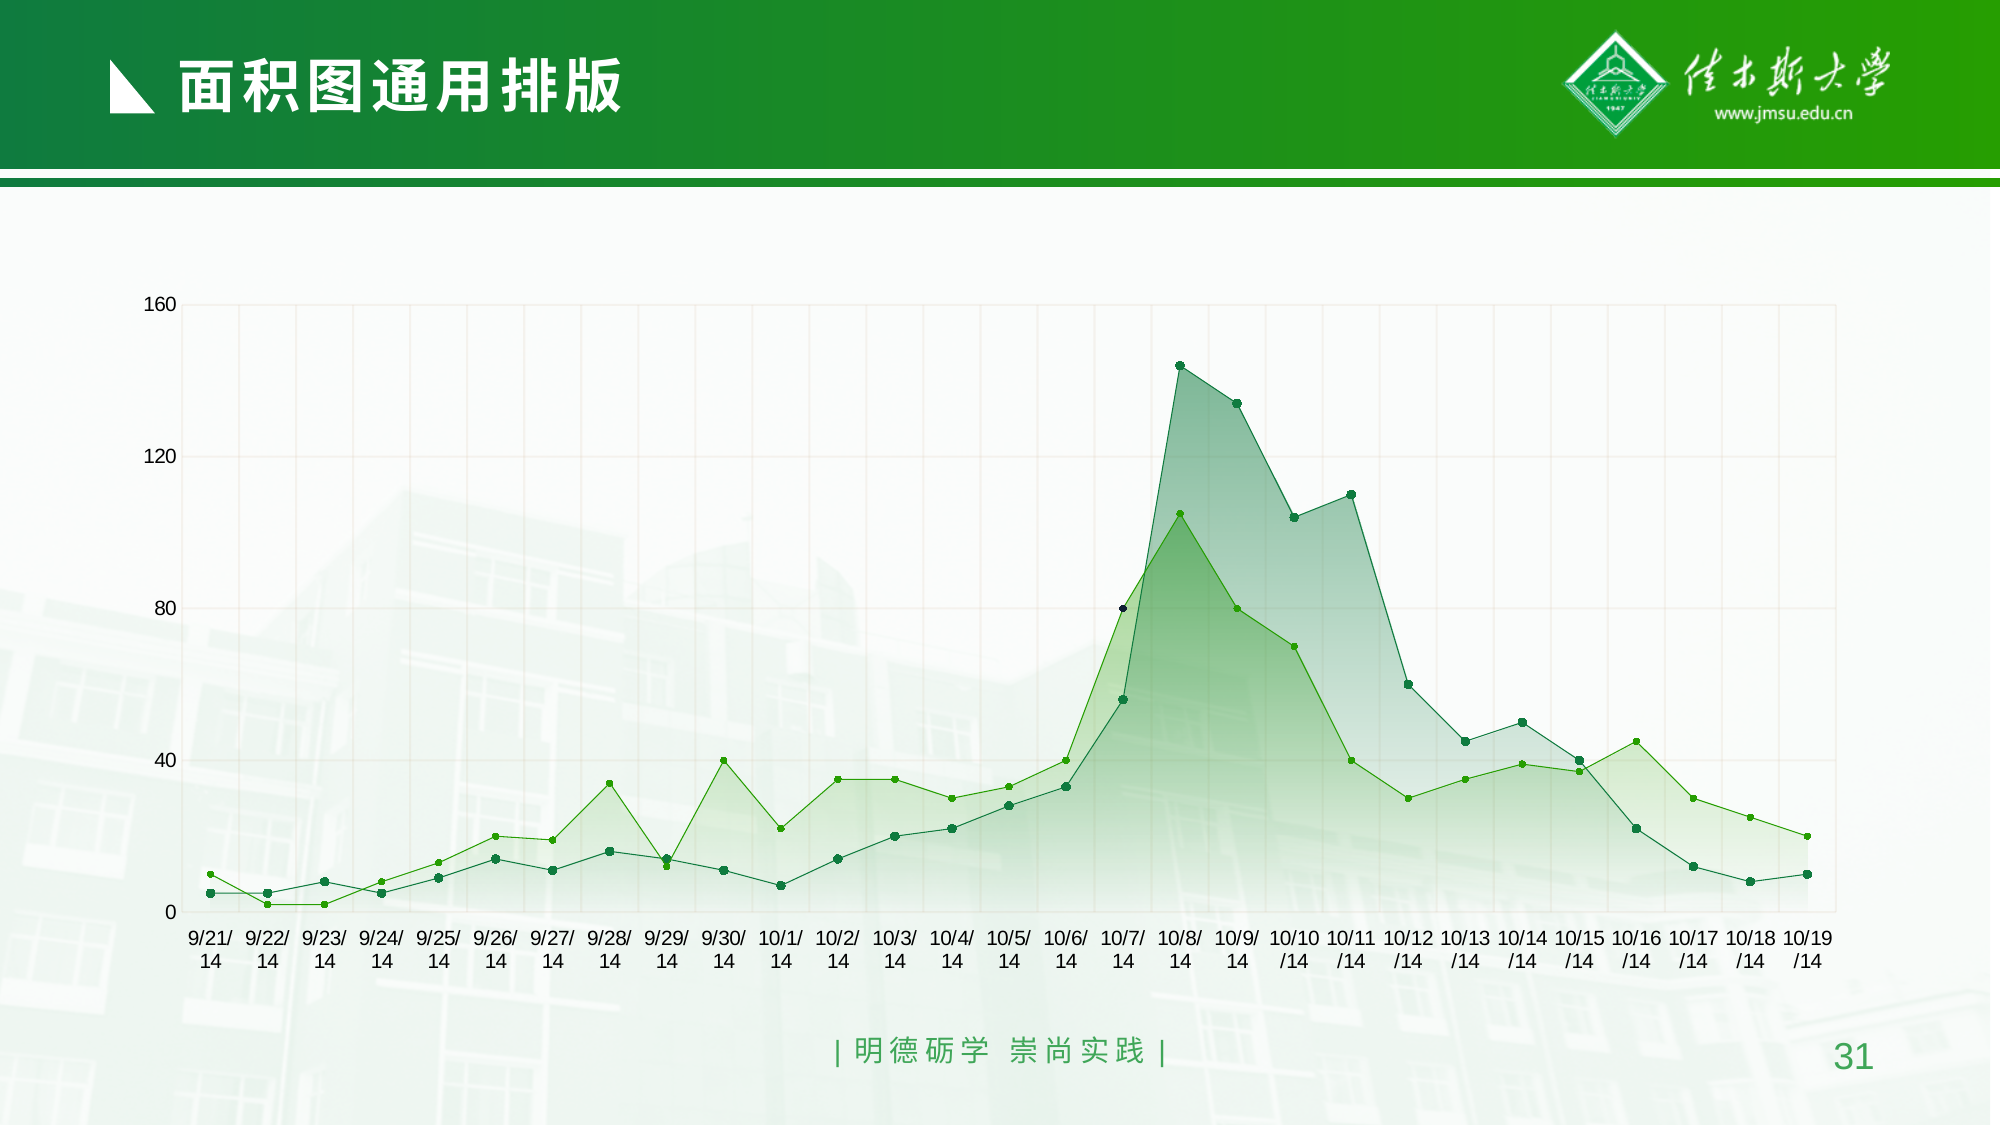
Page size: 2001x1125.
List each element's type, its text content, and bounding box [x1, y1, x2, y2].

text_box 31 [1412, 1024, 1890, 1085]
text_box 面积图通用排版 [177, 49, 1486, 120]
chart [109, 268, 1890, 974]
picture [1560, 28, 1890, 140]
text_box |明德砺学 崇尚实践| [662, 1024, 1338, 1085]
